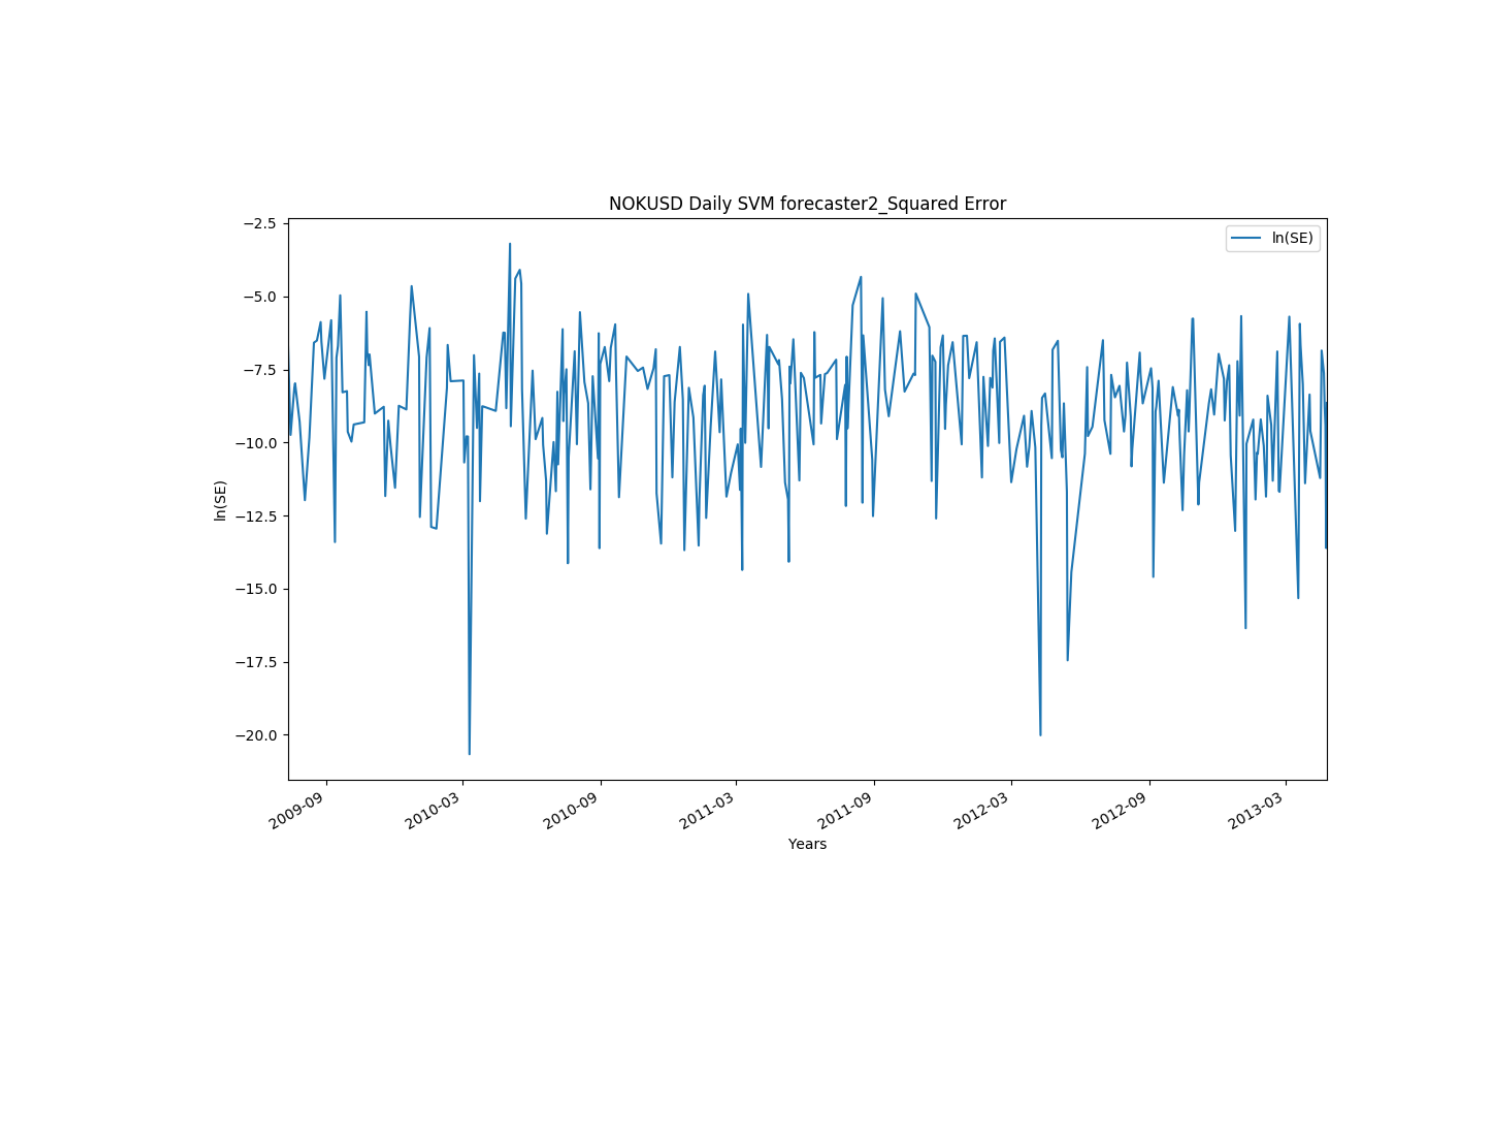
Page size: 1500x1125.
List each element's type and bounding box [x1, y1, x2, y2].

picture [119, 119, 1461, 946]
